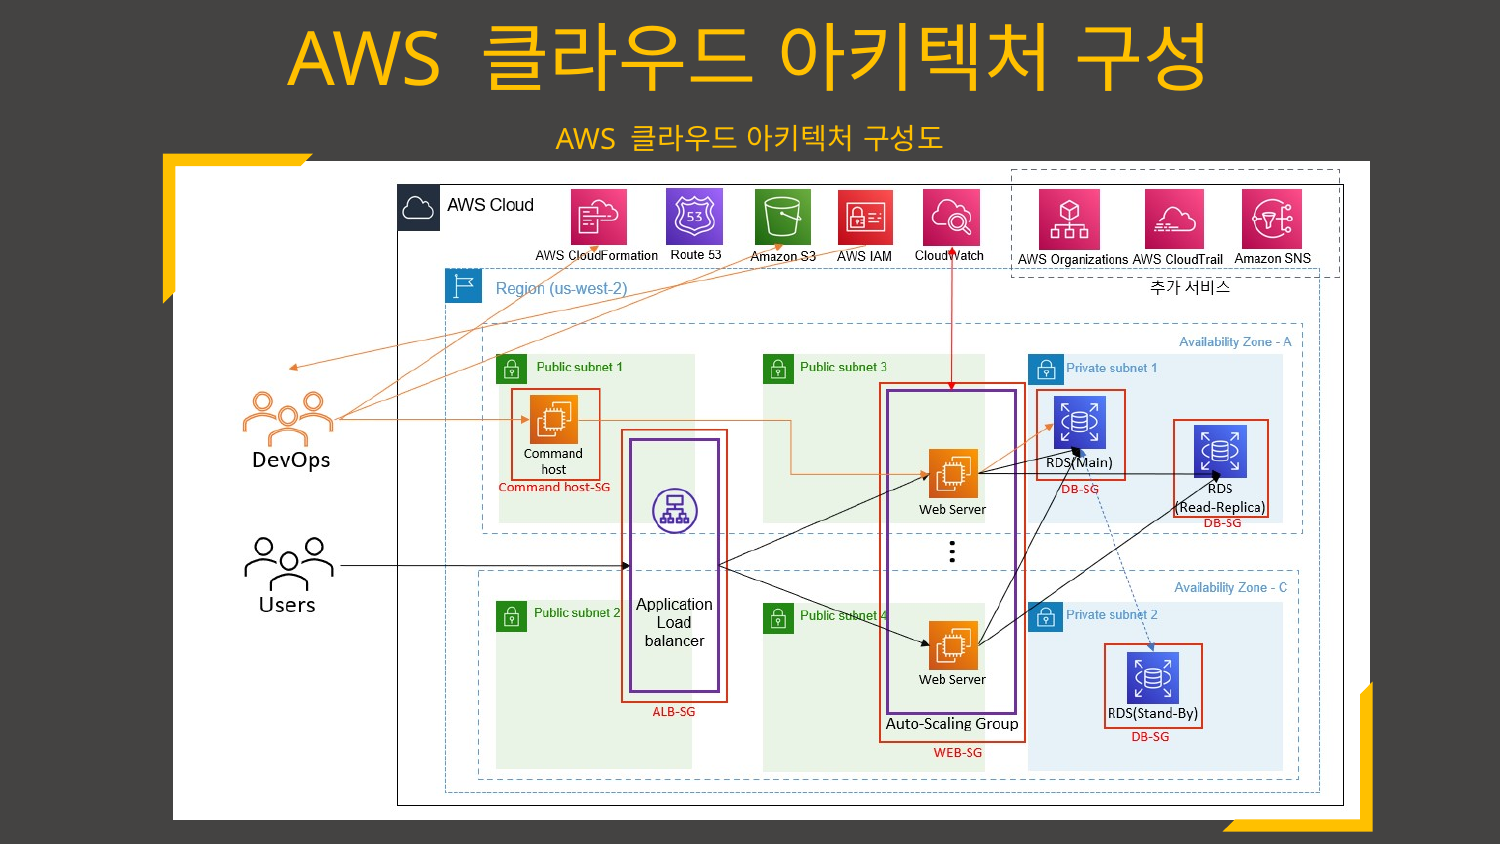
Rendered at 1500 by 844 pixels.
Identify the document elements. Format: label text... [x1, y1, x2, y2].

list AWS 클라우드 아키텍처 구성 [0, 8, 1500, 103]
list AWS 클라우드 아키텍처 구성도 [0, 114, 1500, 162]
text_box [1220, 819, 1375, 834]
picture [173, 161, 1370, 820]
text_box [160, 151, 315, 306]
